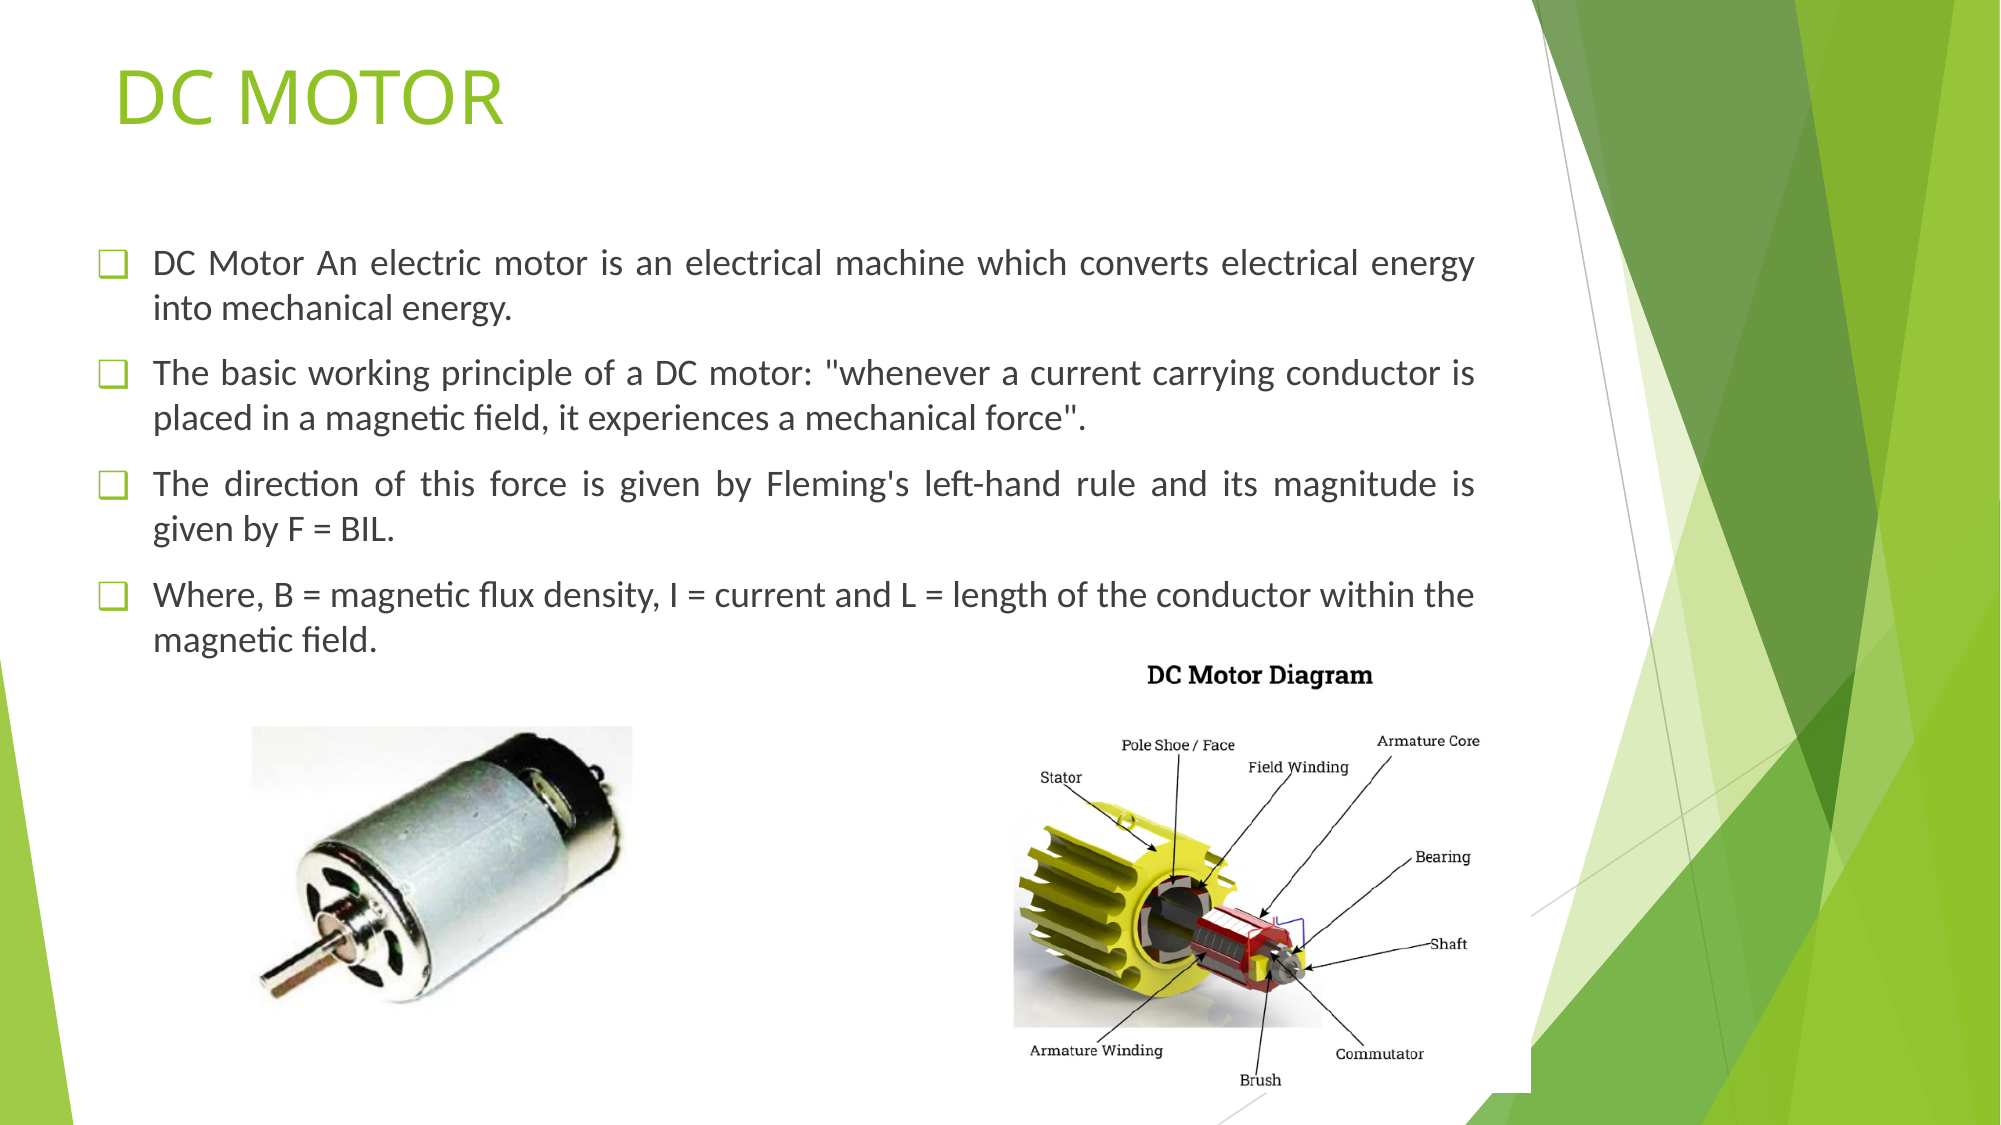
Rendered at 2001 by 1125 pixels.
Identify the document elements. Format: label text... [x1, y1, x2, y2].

picture [972, 640, 1531, 1093]
title DC MOTOR [98, 41, 1509, 259]
picture [246, 718, 642, 1056]
list DC Motor An electric motor is an electrical machine which converts electrical energy into mechanical energy. The basic working principle of a DC motor: "whenever a current carrying conductor is placed in a magnetic field, it experiences a mechanical force". The direction of this force is given by Fleming's left-hand rule and its magnitude is given by F = BIL. Where, B = magnetic flux density, I = current and L = length of the conductor within the magnetic field. [81, 229, 1492, 867]
